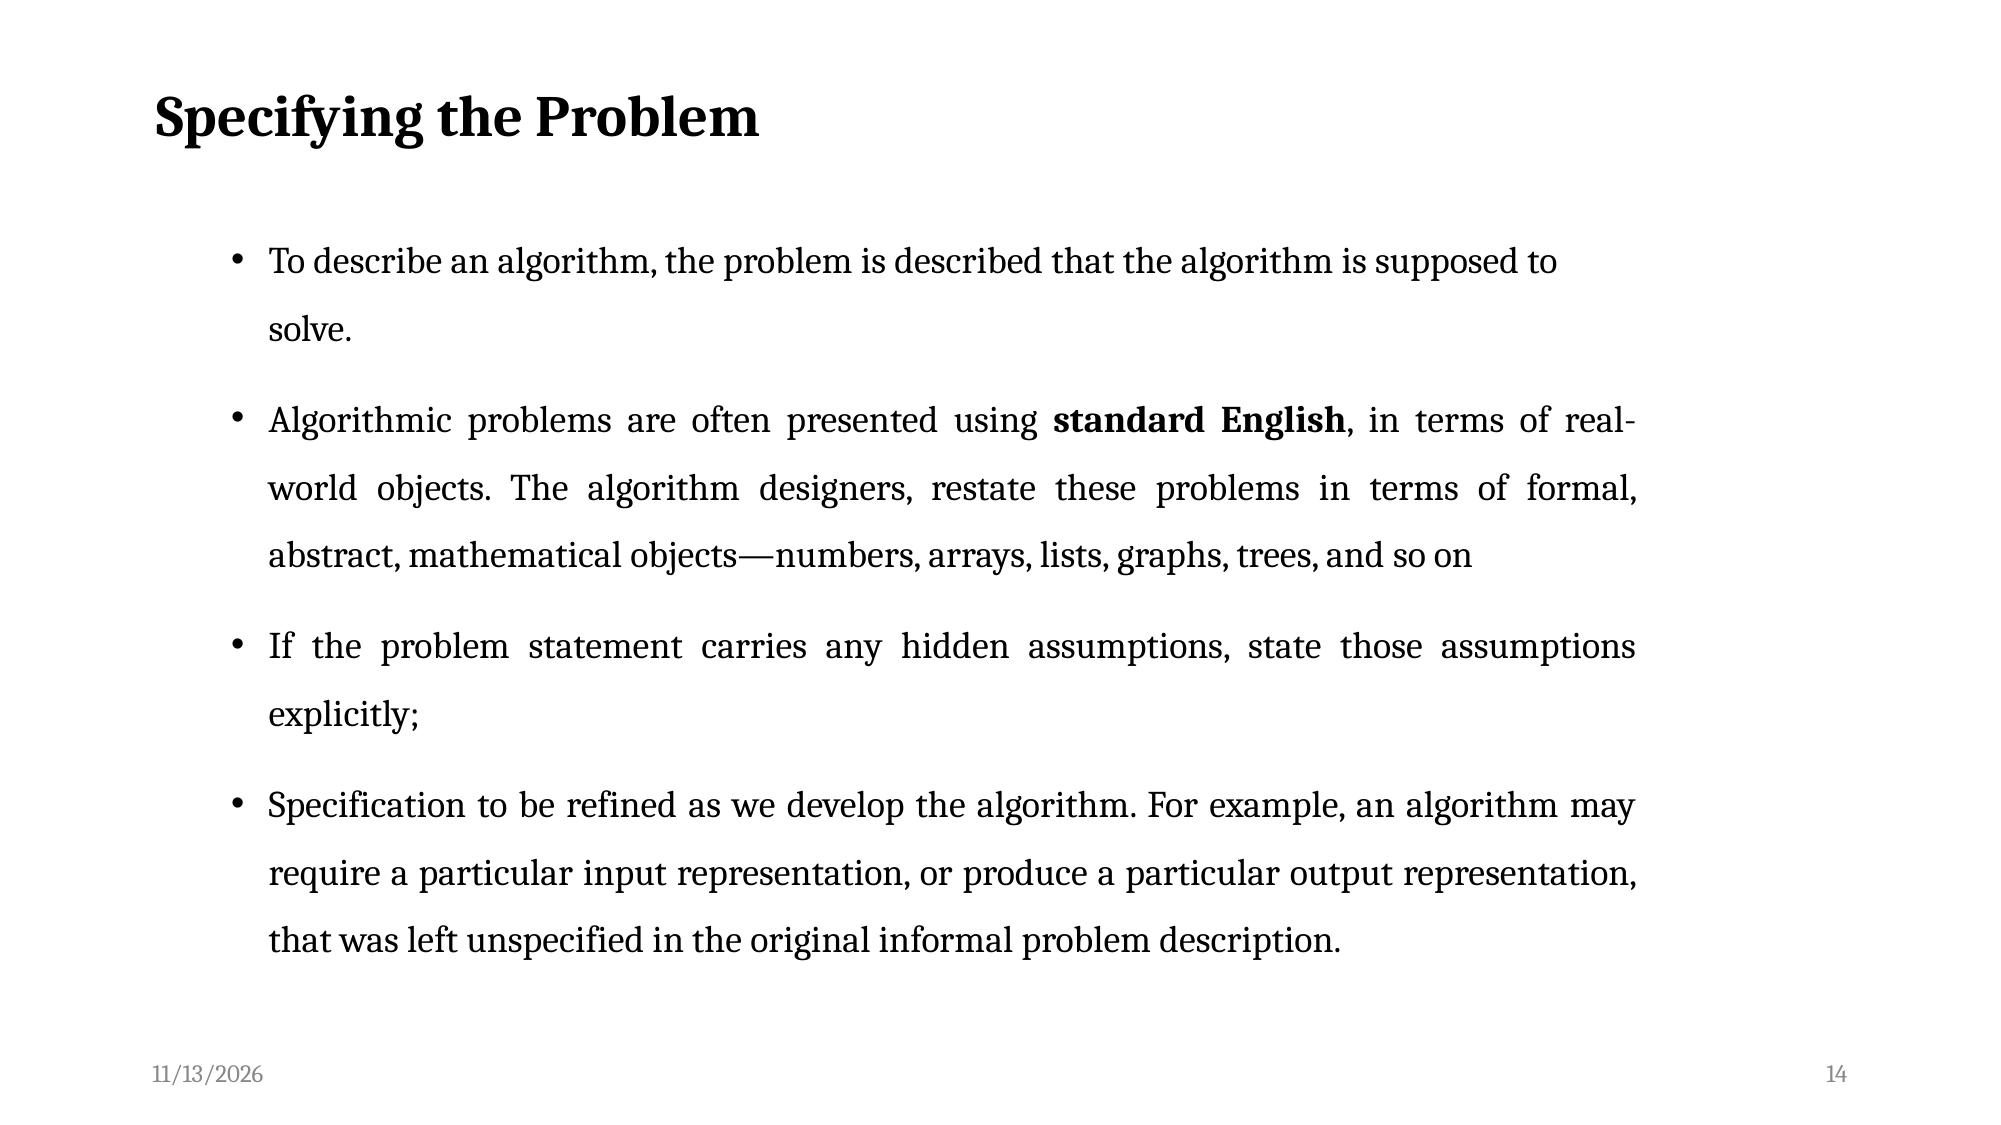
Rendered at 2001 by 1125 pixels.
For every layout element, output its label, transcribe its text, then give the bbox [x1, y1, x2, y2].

slide_number 14 [1412, 1042, 1863, 1103]
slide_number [137, 1042, 588, 1103]
list Specifying the Problem To describe an algorithm, the problem is described that the algorithm is supposed to solve. Algorithmic problems are often presented using standard English, in terms of real-world objects. The algorithm designers, restate these problems in terms of formal, abstract, mathematical objects—numbers, arrays, lists, graphs, trees, and so on If the problem statement carries any hidden assumptions, state those assumptions explicitly; Specification to be refined as we develop the algorithm. For example, an algorithm may require a particular input representation, or produce a particular output representation, that was left unspecified in the original informal problem description. [140, 89, 1652, 1023]
